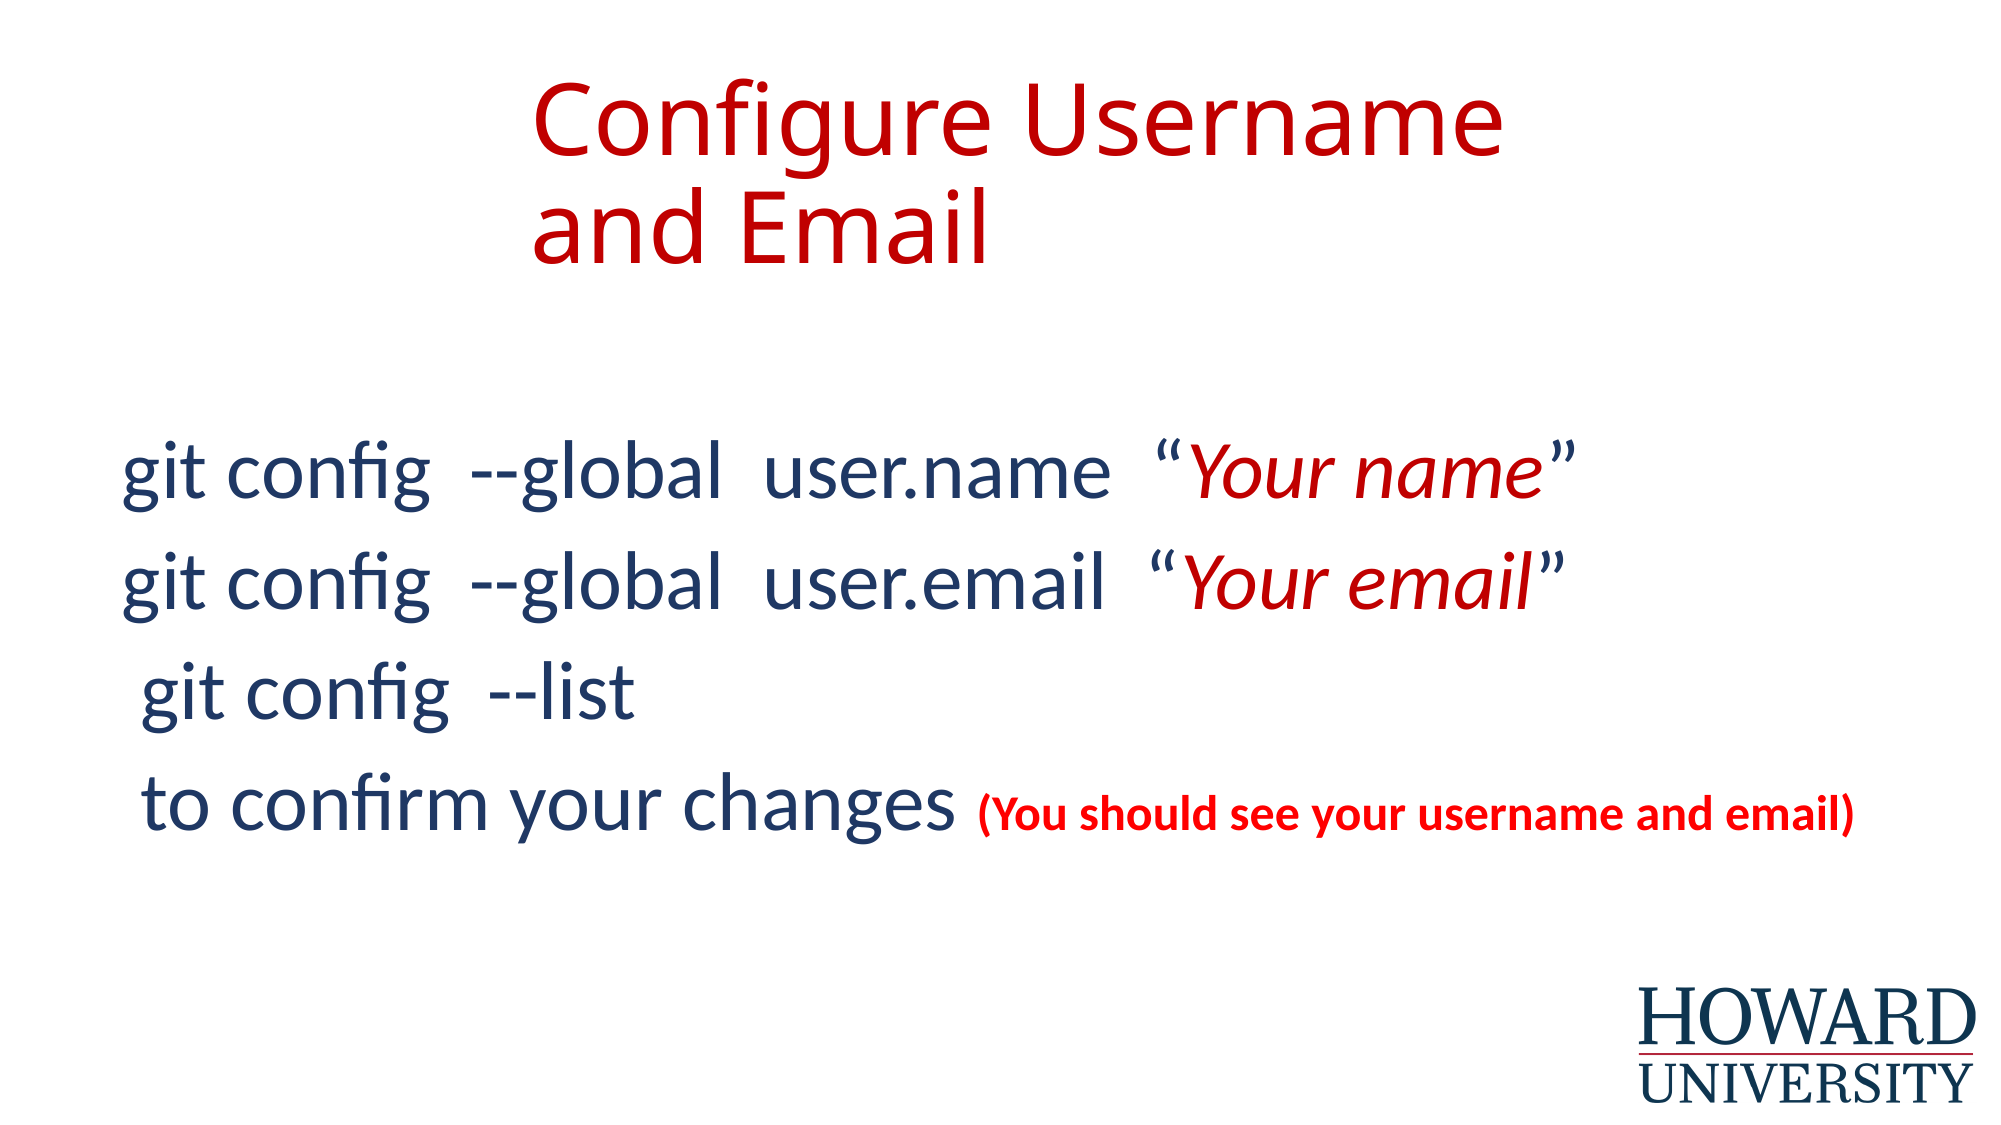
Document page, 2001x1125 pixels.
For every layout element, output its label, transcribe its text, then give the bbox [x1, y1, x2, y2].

list git config --global user.name “Your name” git config --global user.email “Your email” git config --list to confirm your changes (You should see your username and email) [106, 299, 1900, 1014]
picture [1638, 979, 1977, 1103]
text_box [1914, 1059, 1945, 1121]
text_box [1762, 1061, 1793, 1122]
title Configure Username and Email [515, 76, 1701, 277]
